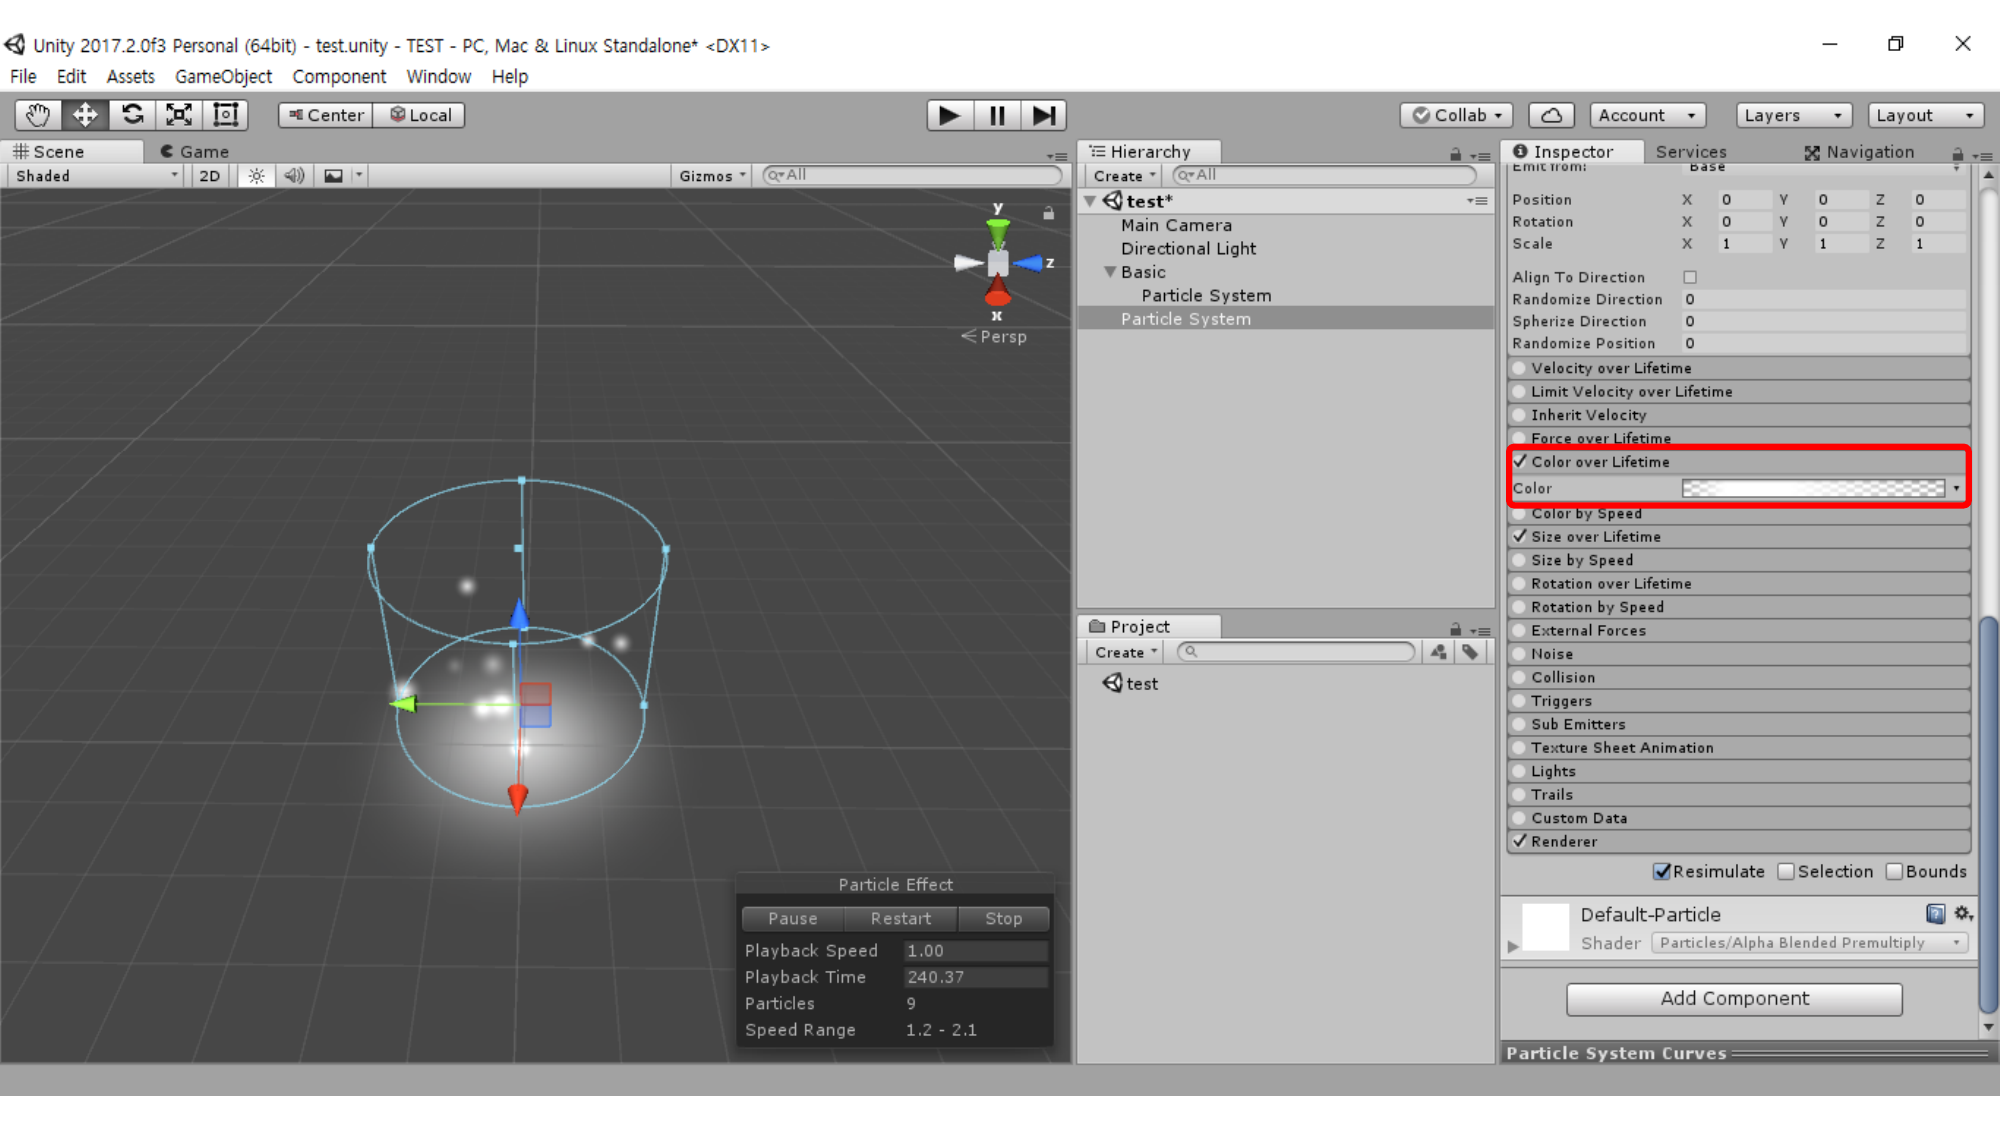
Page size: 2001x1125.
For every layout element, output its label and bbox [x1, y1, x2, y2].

list [0, 29, 2000, 1096]
